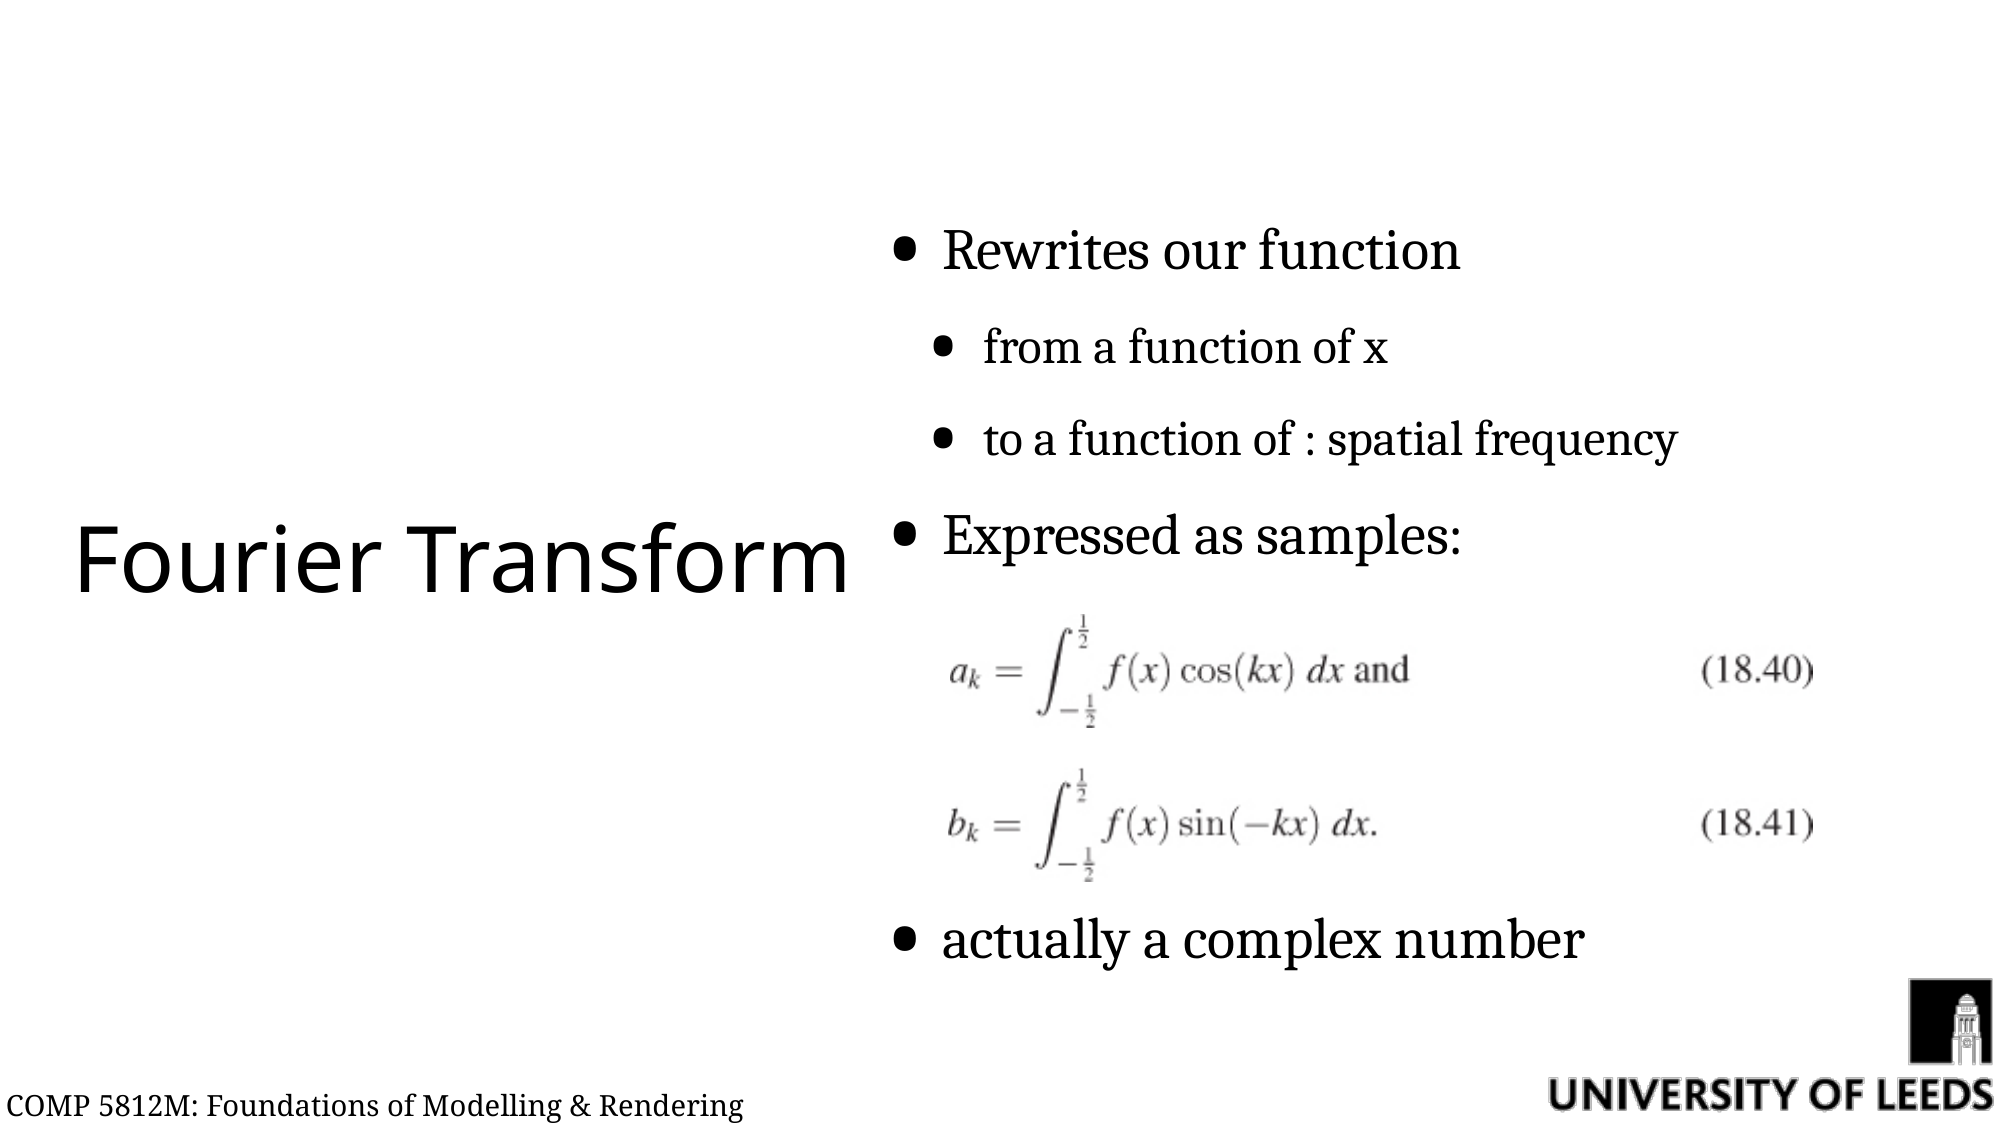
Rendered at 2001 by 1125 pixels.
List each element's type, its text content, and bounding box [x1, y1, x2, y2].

picture [950, 614, 1813, 728]
title Fourier Transform [57, 479, 1813, 646]
picture [948, 767, 1813, 883]
picture [1543, 933, 1555, 942]
picture [1543, 930, 2000, 1125]
